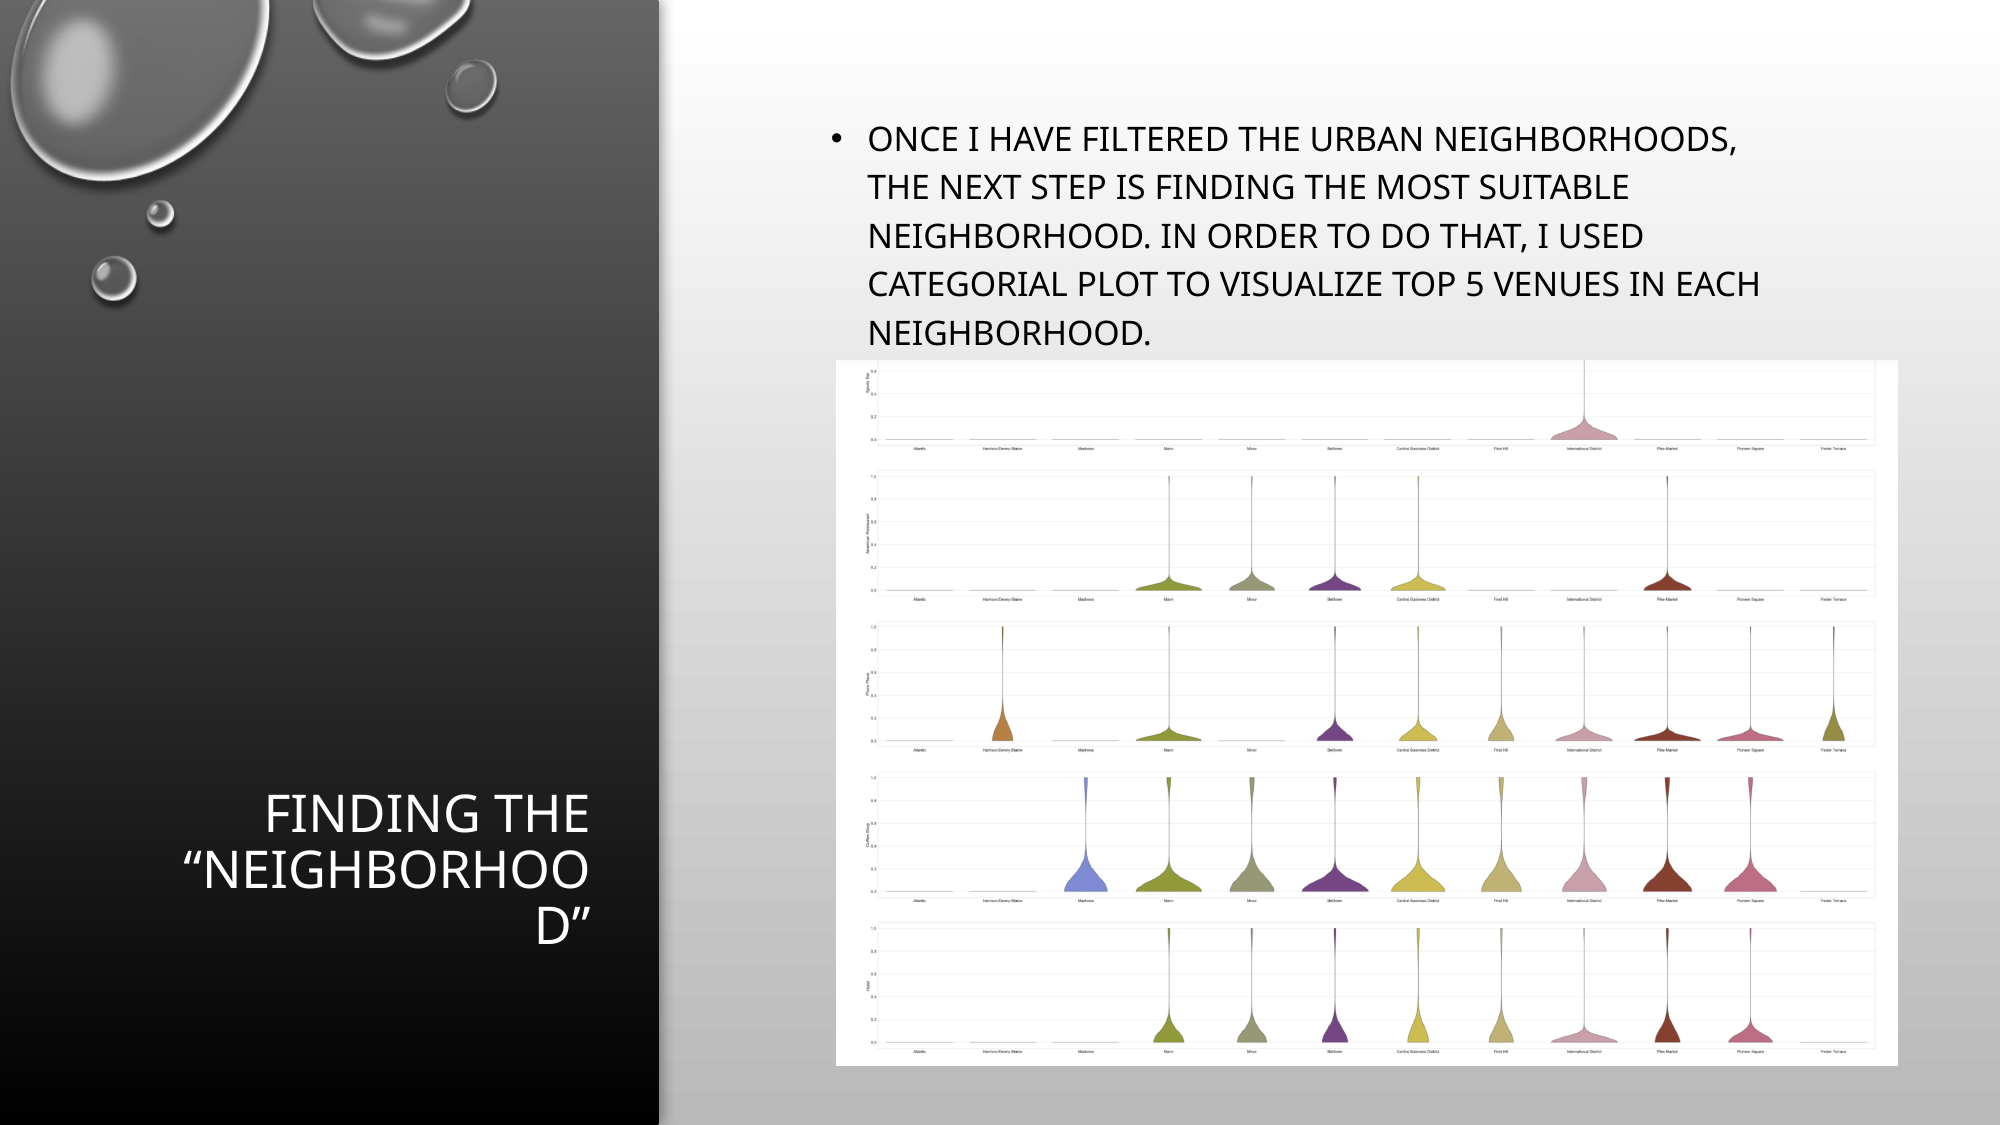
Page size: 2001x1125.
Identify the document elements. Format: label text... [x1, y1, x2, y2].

picture [836, 360, 1898, 1066]
picture [0, 0, 546, 361]
text_box [671, 0, 2000, 1125]
list Once I have filtered the urban neighborhoods, the next step is finding the most suitable neighborhood. In order to do that, I used categorial plot to visualize top 5 venues in each neighborhood. [815, 101, 1795, 361]
title Finding the “neighborhood” [157, 157, 606, 964]
text_box [0, 0, 660, 1125]
